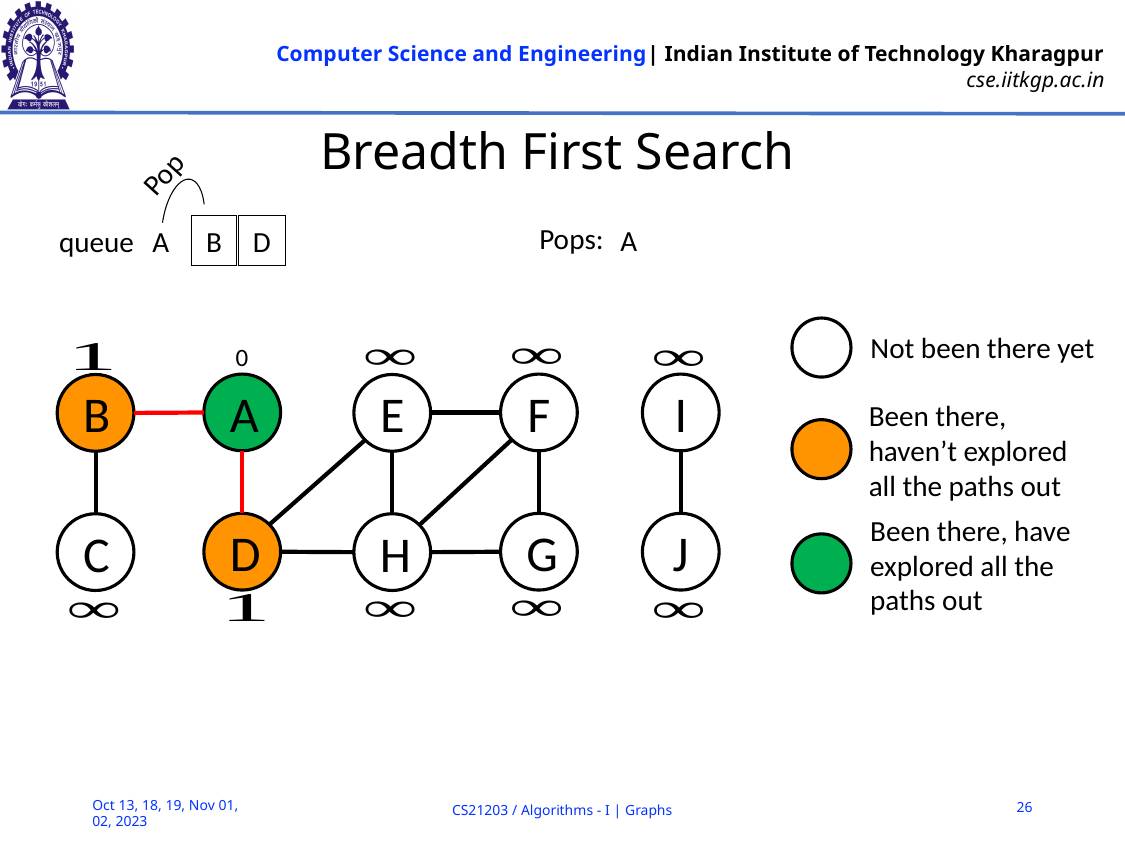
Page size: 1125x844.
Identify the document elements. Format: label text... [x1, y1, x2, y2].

text_box Pop [118, 128, 206, 218]
text_box A [137, 215, 185, 266]
text_box D [238, 215, 286, 266]
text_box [57, 374, 720, 591]
title Breadth First Search [35, 78, 1078, 221]
text_box 0 [220, 333, 264, 374]
text_box A [605, 215, 653, 265]
picture [1, 1, 74, 110]
text_box [161, 179, 205, 226]
text_box queue [44, 215, 137, 266]
text_box Pops: [524, 212, 619, 263]
slide_number 26 [992, 785, 1048, 831]
text_box B [191, 215, 237, 266]
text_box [791, 317, 1112, 626]
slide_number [77, 798, 274, 844]
footer CS21203 / Algorithms - I | Graphs [185, 787, 940, 833]
